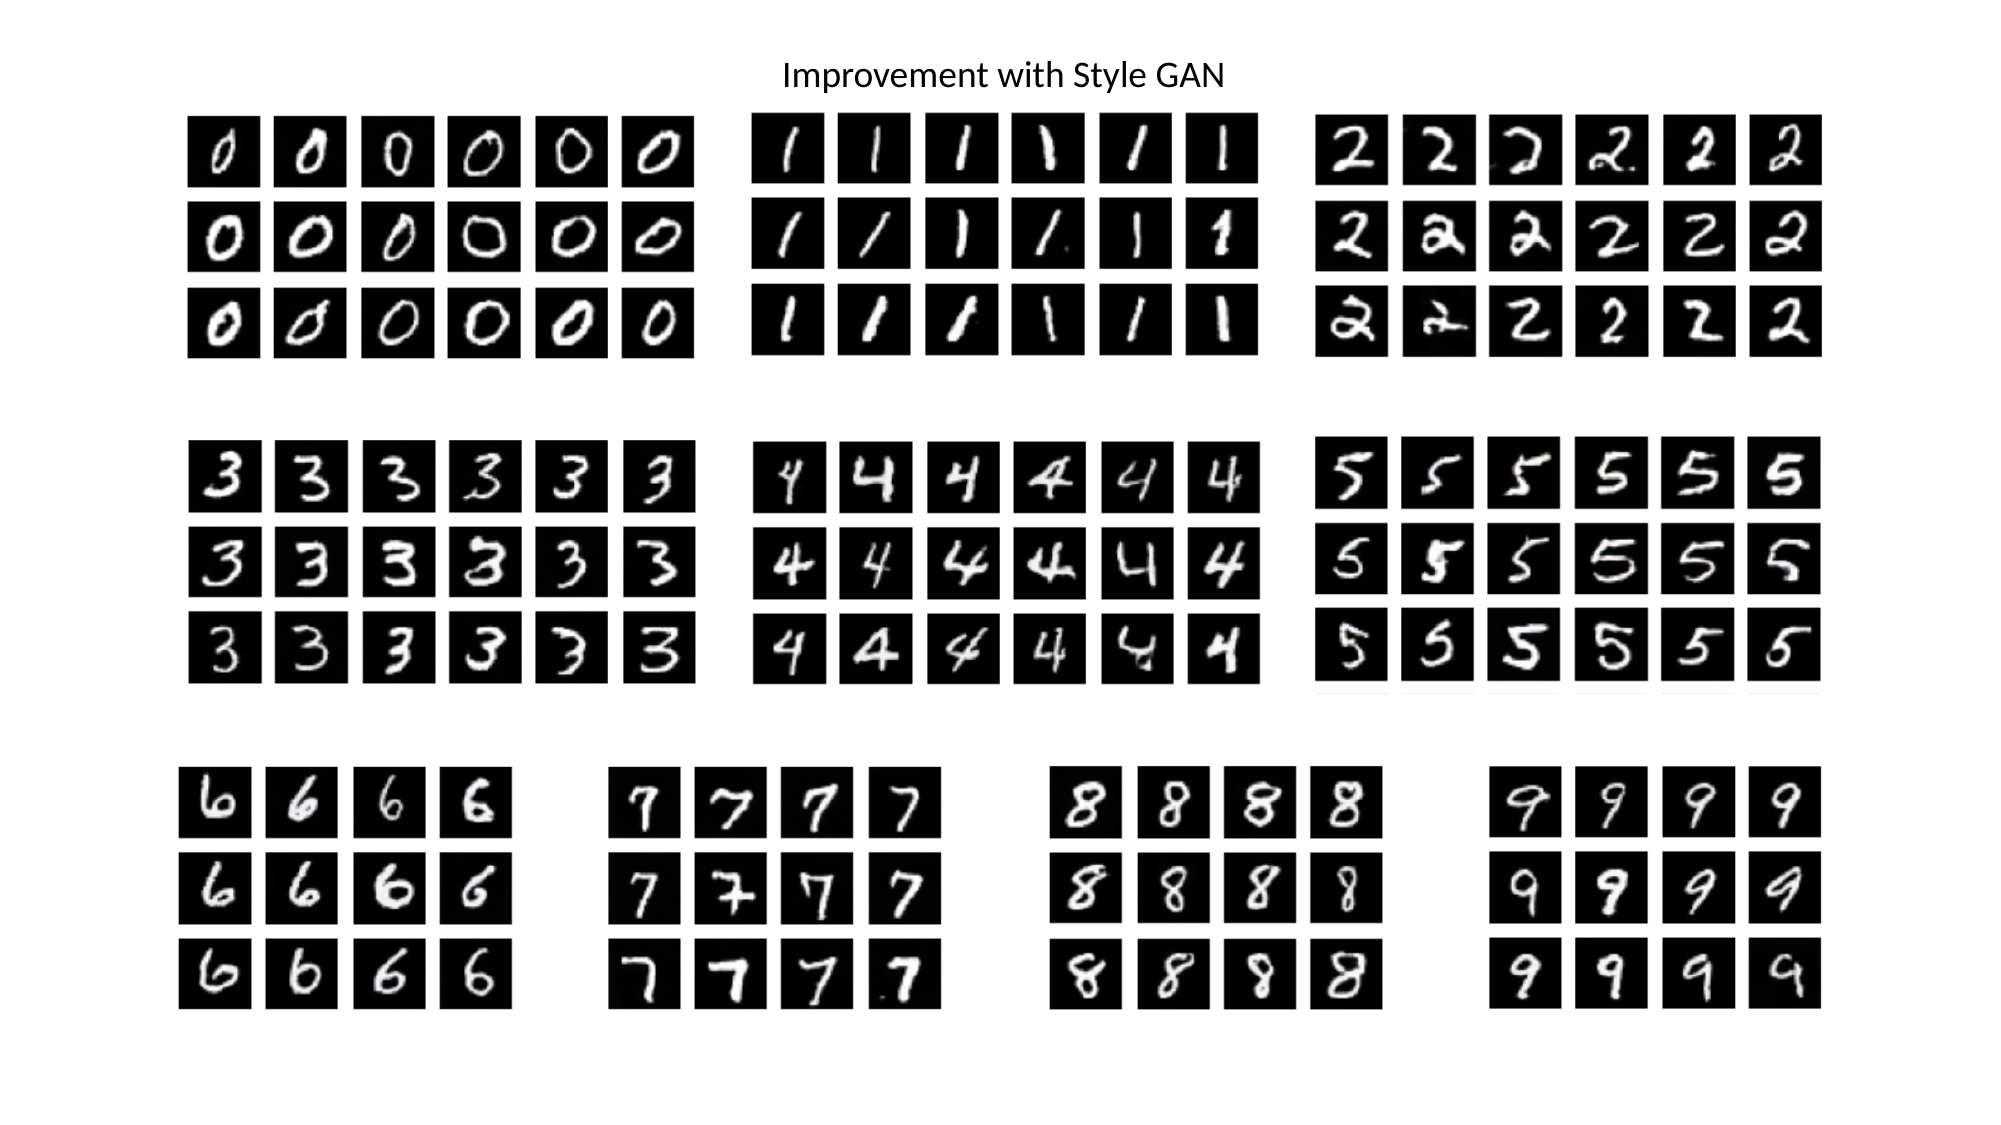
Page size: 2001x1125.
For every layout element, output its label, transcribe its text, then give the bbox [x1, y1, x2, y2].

picture [1304, 430, 1832, 694]
picture [1480, 756, 1831, 1020]
picture [168, 756, 520, 1020]
picture [1304, 105, 1832, 369]
picture [177, 430, 704, 694]
picture [600, 756, 952, 1020]
text_box Improvement with Style GAN [767, 42, 1241, 103]
picture [177, 105, 704, 369]
picture [740, 105, 1268, 369]
picture [740, 430, 1268, 694]
picture [1040, 756, 1392, 1020]
